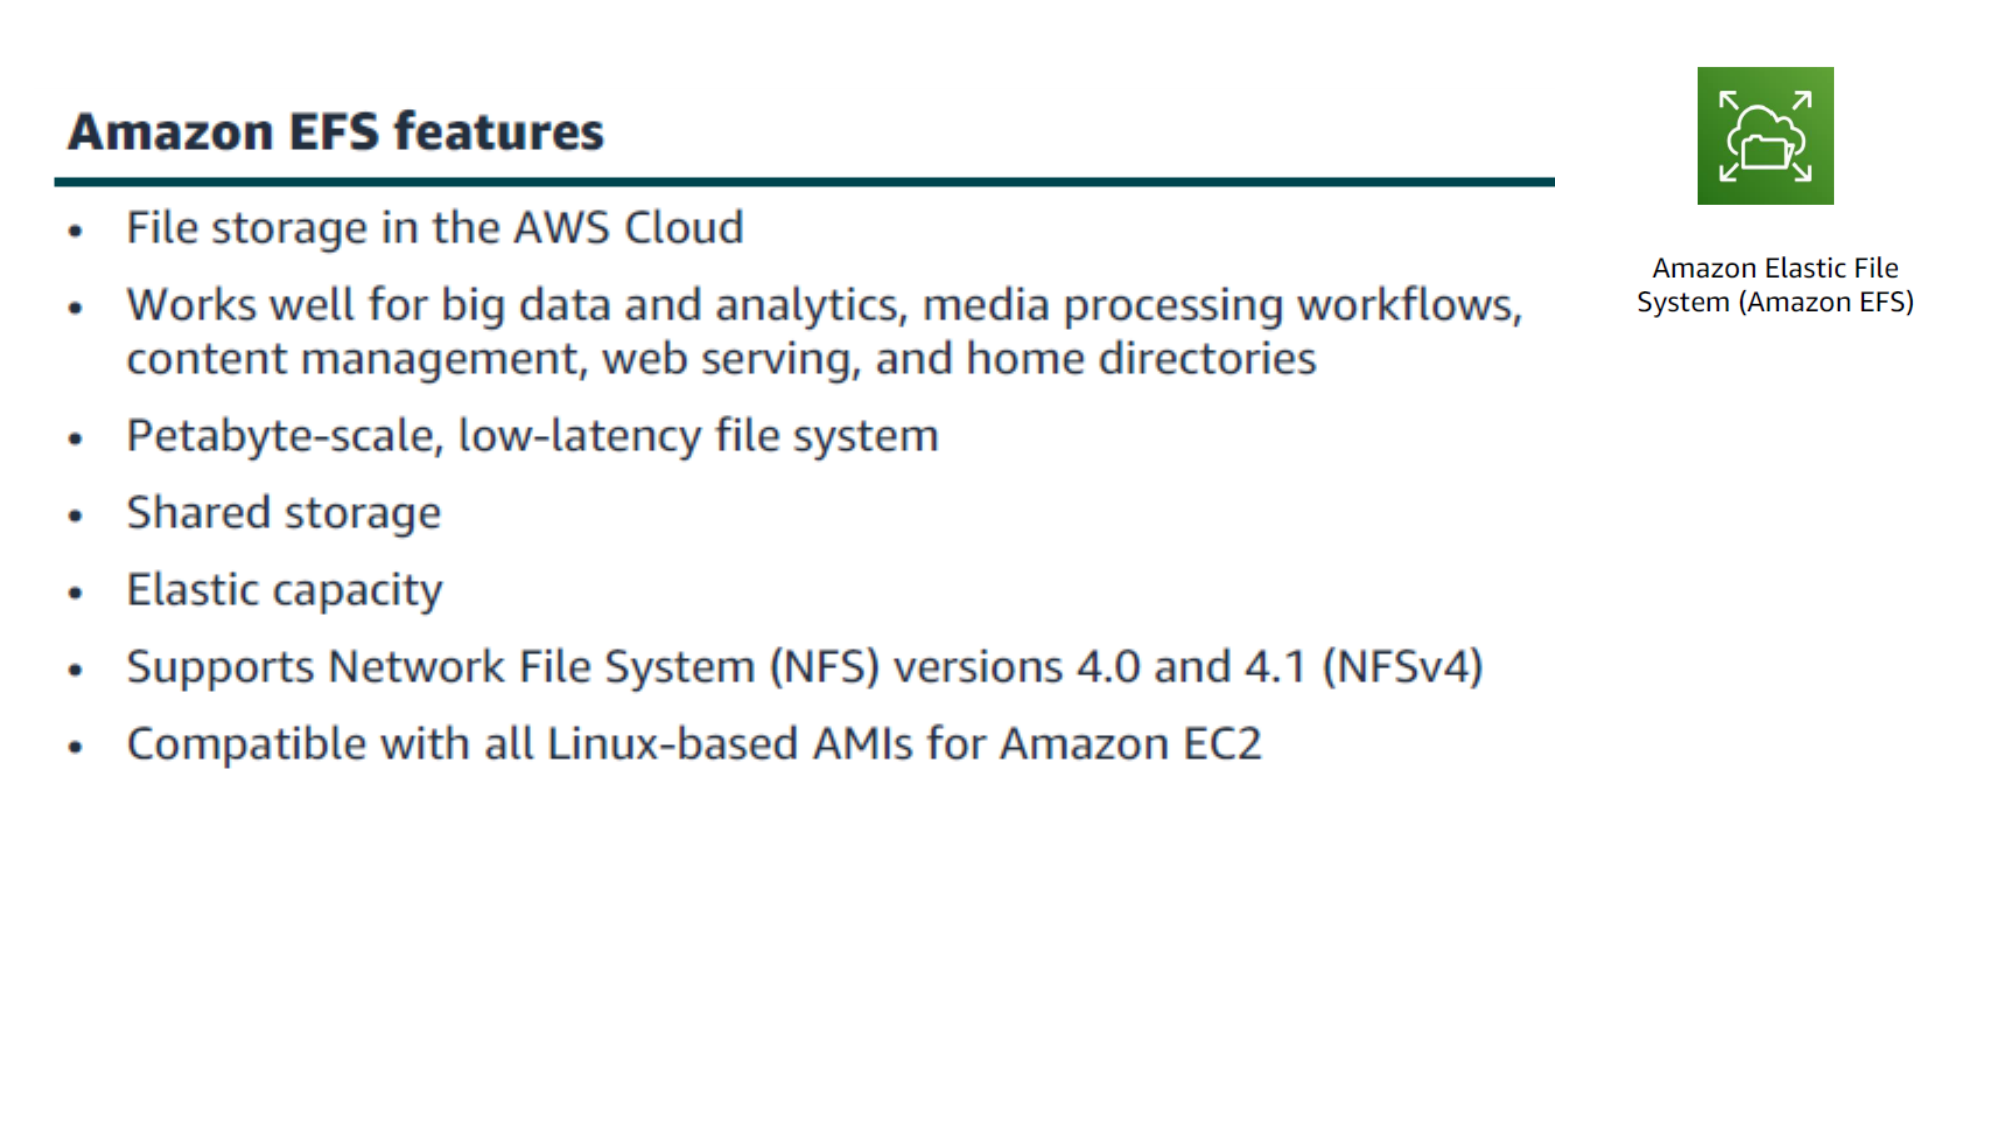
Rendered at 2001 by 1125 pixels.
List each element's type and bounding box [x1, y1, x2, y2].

picture [33, 87, 1555, 811]
picture [1616, 51, 1945, 319]
